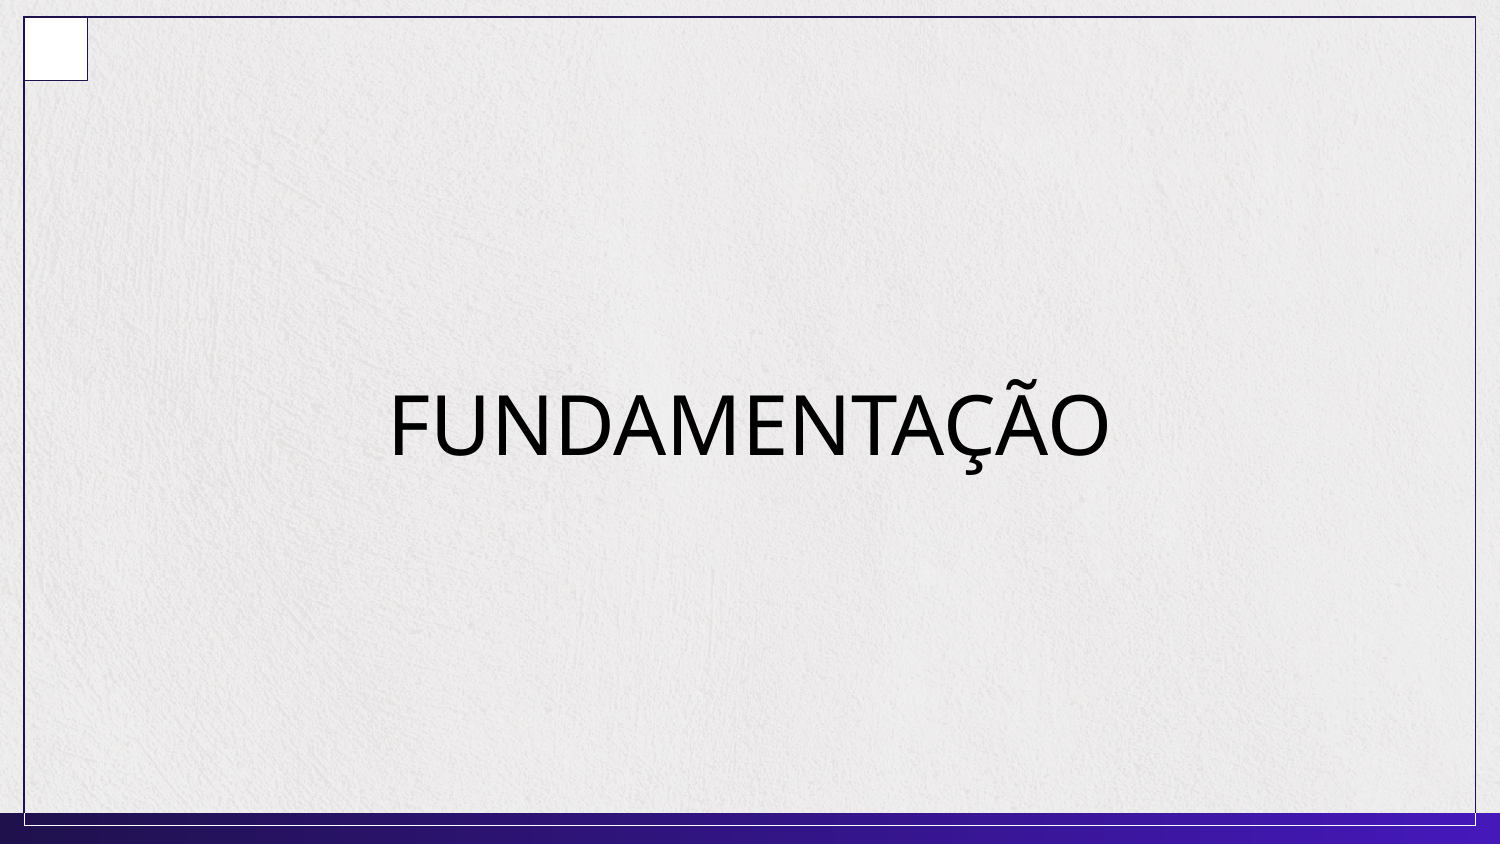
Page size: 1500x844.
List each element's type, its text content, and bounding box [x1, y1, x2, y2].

text_box FUNDAMENTAÇÃO [245, 345, 1255, 499]
picture [0, 0, 1500, 844]
